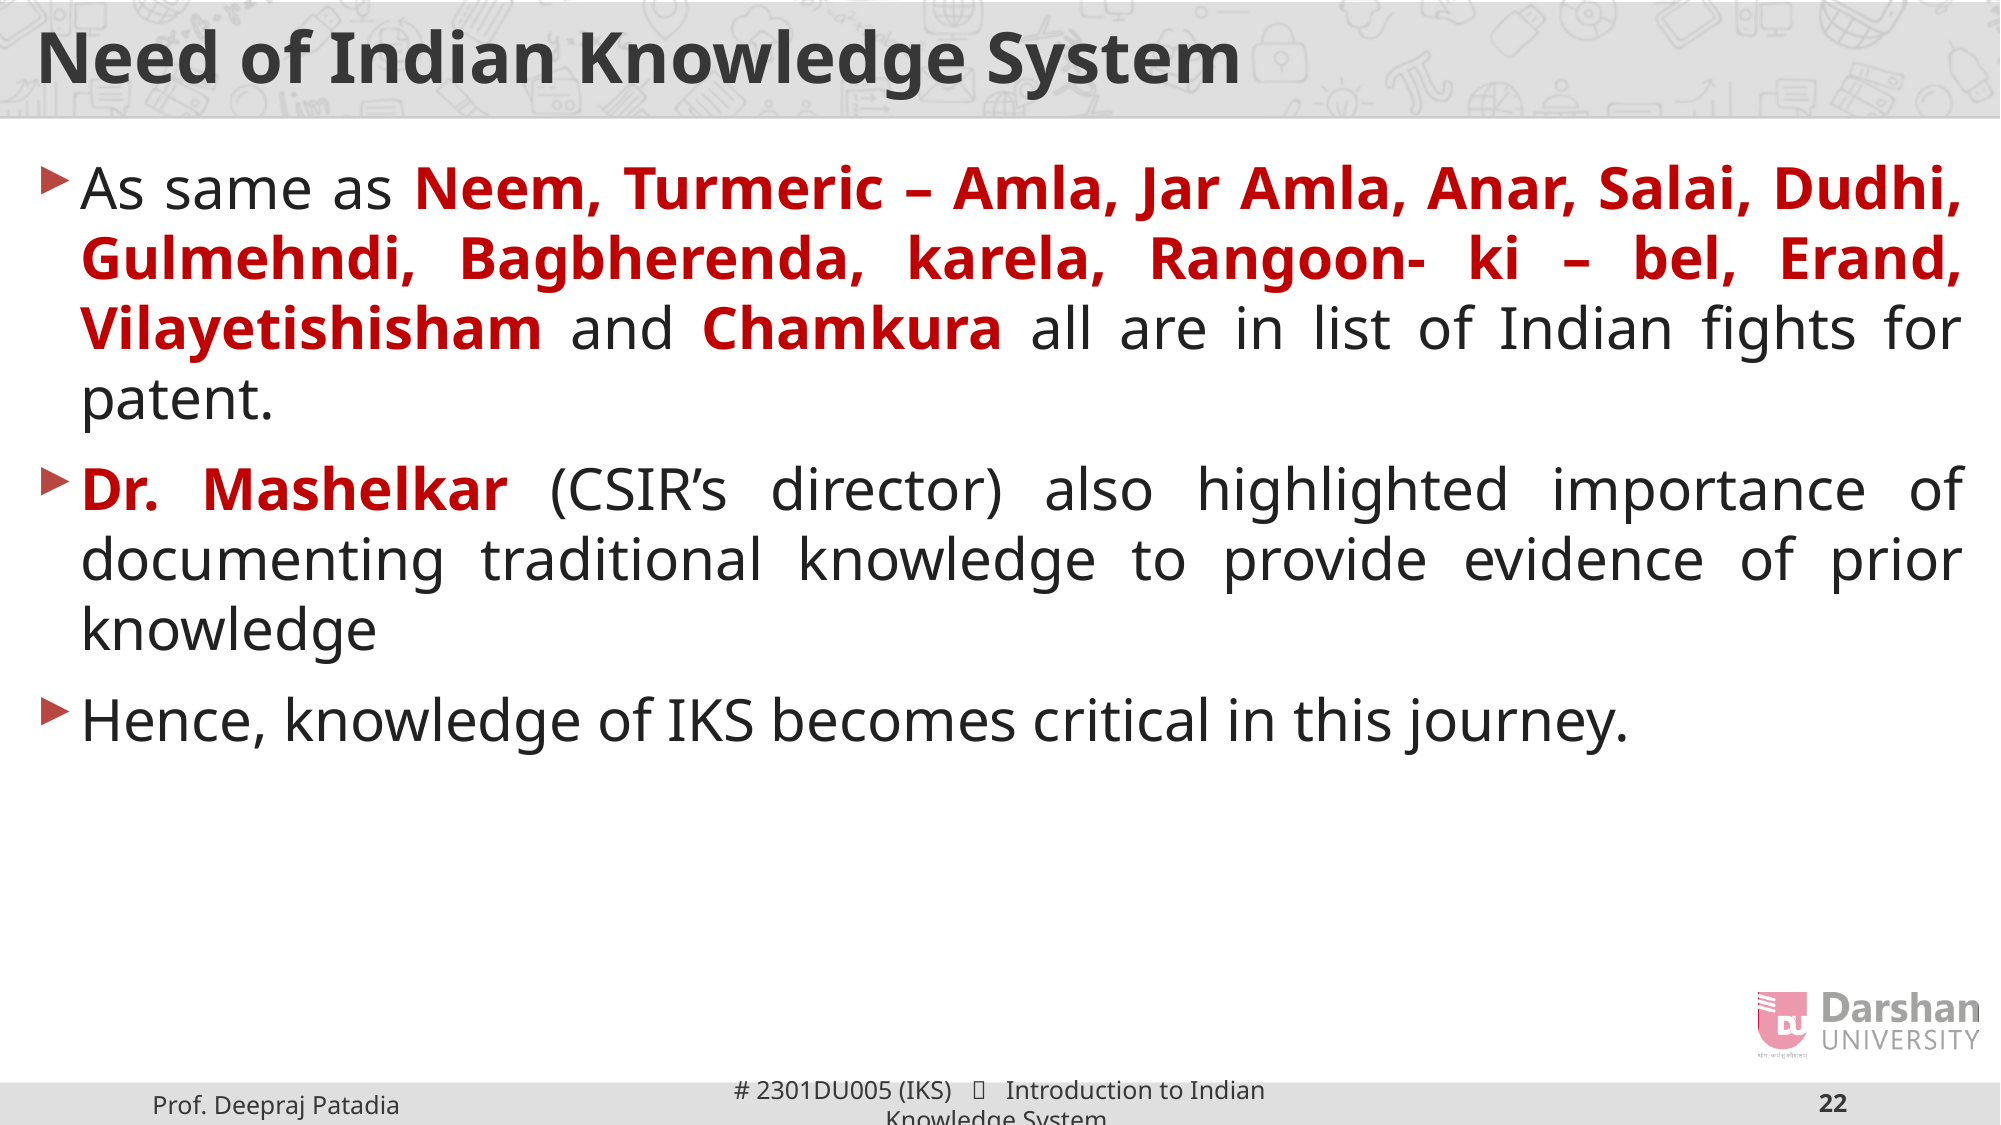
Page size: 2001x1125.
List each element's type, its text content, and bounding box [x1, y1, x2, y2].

title Need of Indian Knowledge System [0, 2, 2000, 119]
list As same as Neem, Turmeric – Amla, Jar Amla, Anar, Salai, Dudhi, Gulmehndi, Bagbherenda, karela, Rangoon- ki – bel, Erand, Vilayetishisham and Chamkura all are in list of Indian fights for patent. Dr. Mashelkar (CSIR’s director) also highlighted importance of documenting traditional knowledge to provide evidence of prior knowledge Hence, knowledge of IKS becomes critical in this journey. [21, 143, 1979, 1061]
